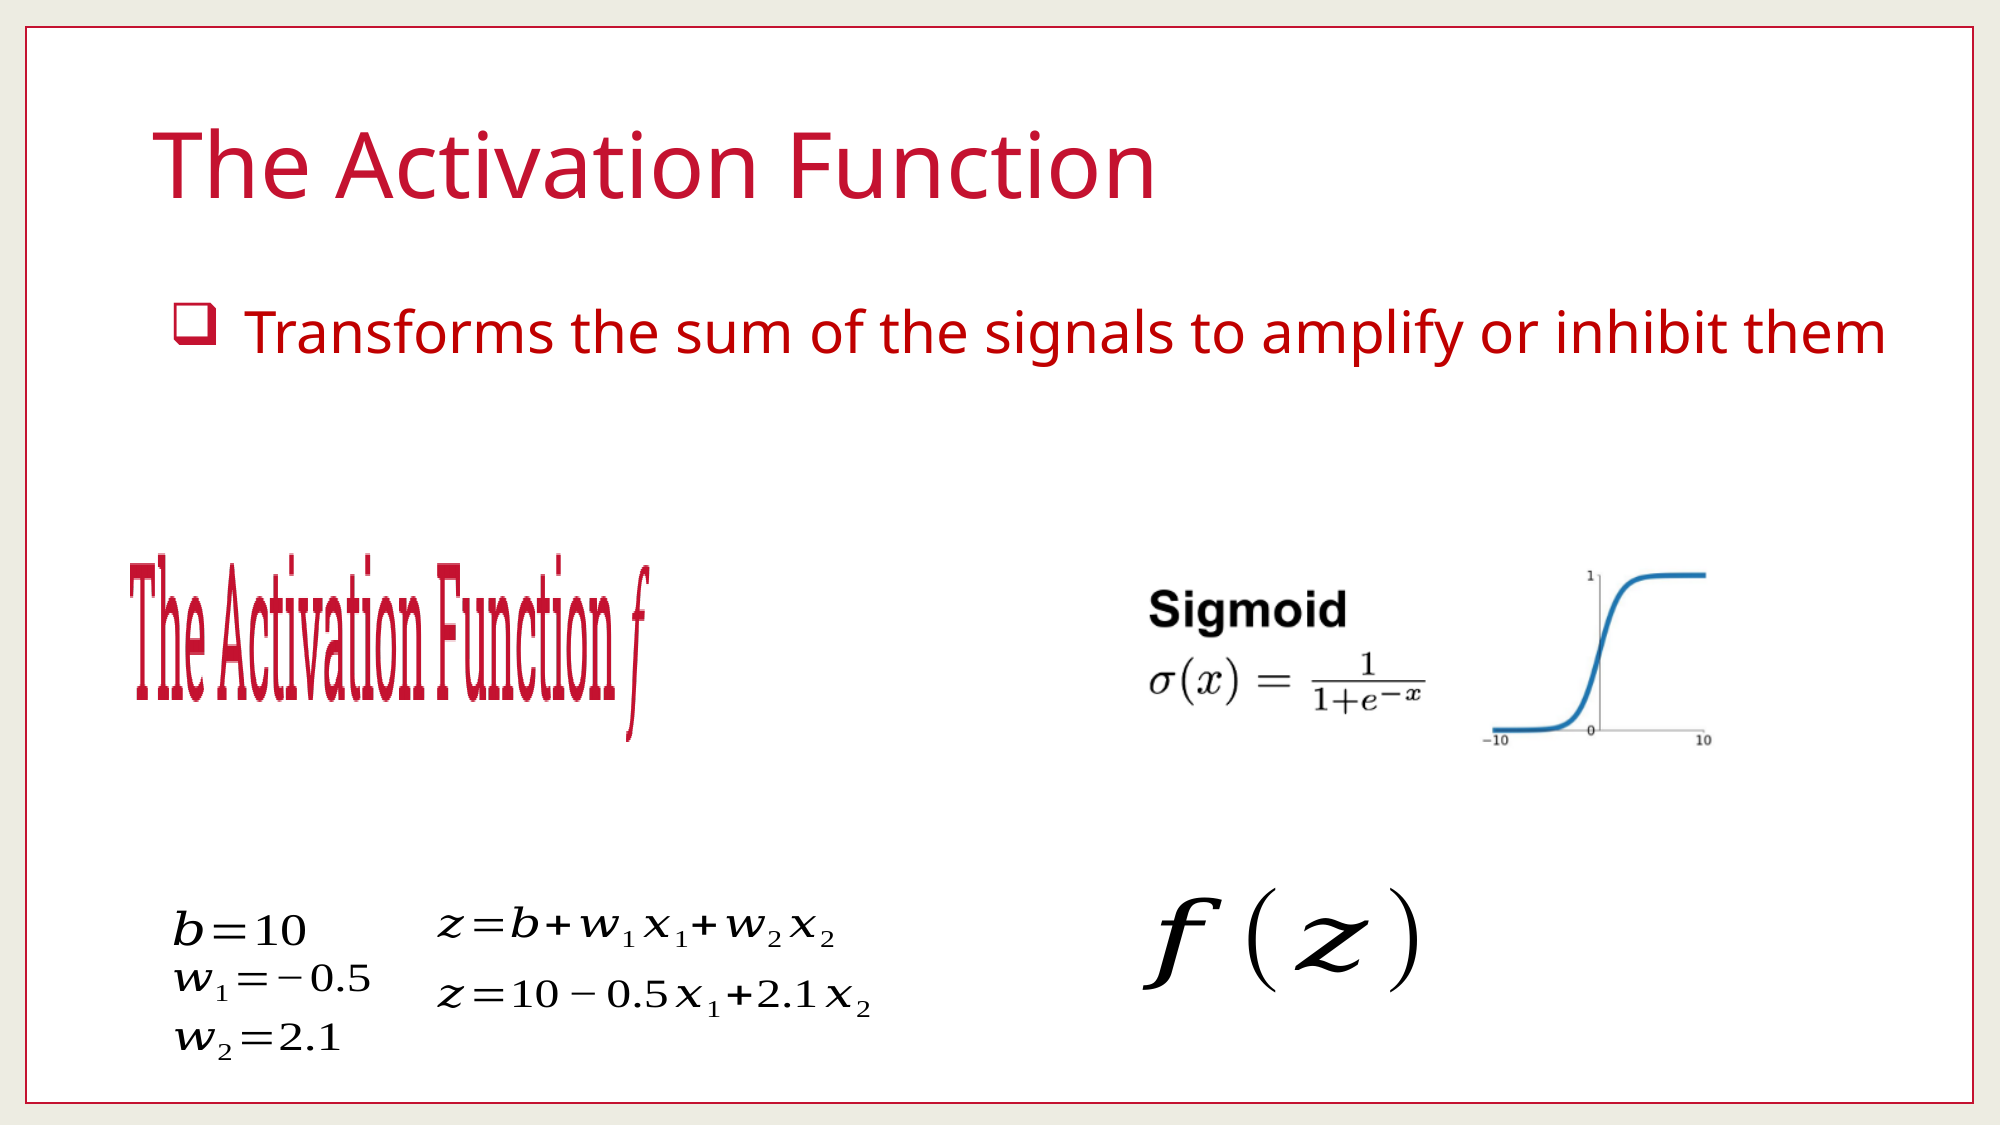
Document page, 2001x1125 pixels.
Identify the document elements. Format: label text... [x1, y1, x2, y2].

list Transforms the sum of the signals to amplify or inhibit them [154, 296, 1972, 1010]
picture [102, 414, 953, 867]
picture [1083, 549, 1781, 764]
